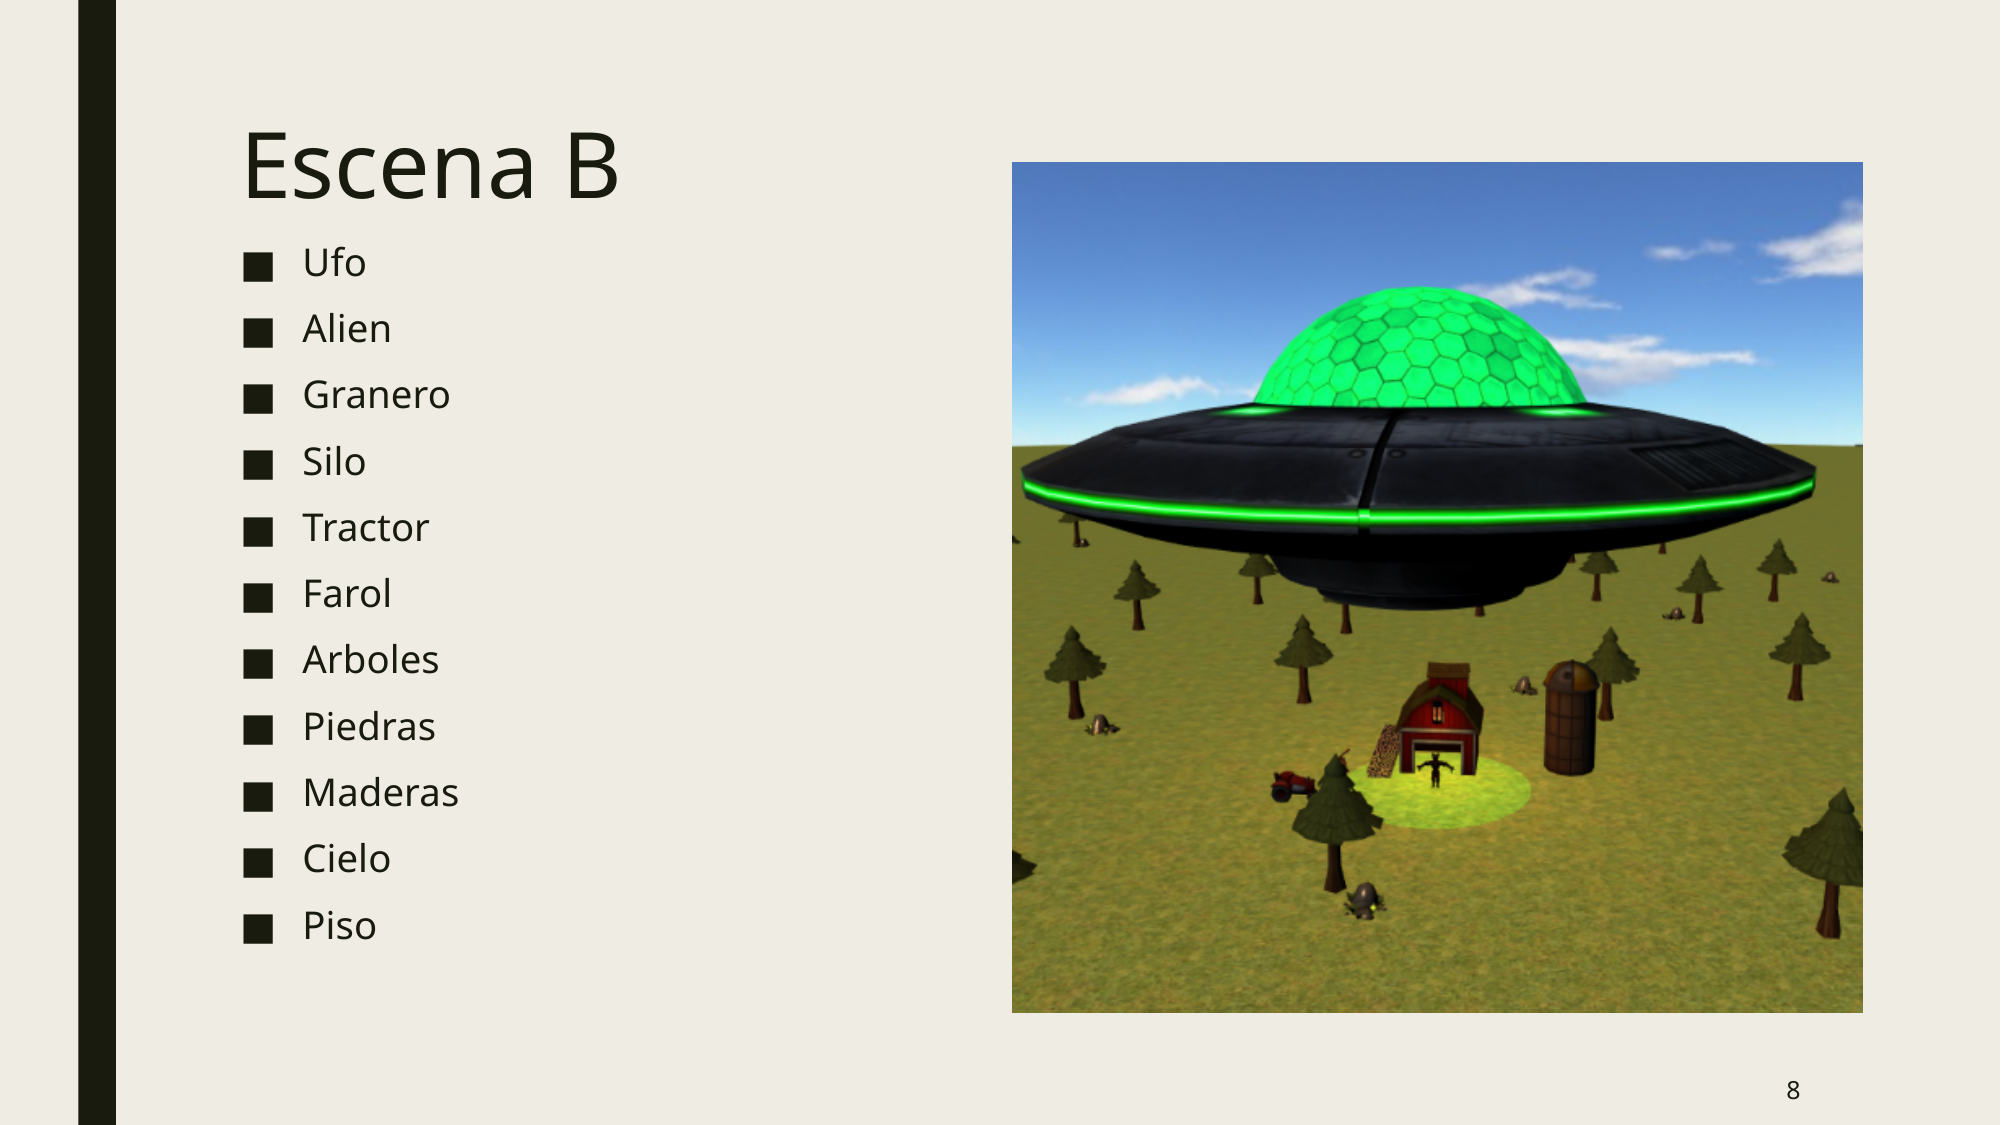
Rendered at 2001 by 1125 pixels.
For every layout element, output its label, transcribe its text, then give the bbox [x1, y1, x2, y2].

slide_number 8 [1553, 1058, 1816, 1125]
list Ufo Alien Granero Silo Tractor Farol Arboles Piedras Maderas Cielo Piso [225, 234, 621, 961]
picture [1012, 162, 1863, 1013]
title Escena B [225, 112, 1800, 357]
